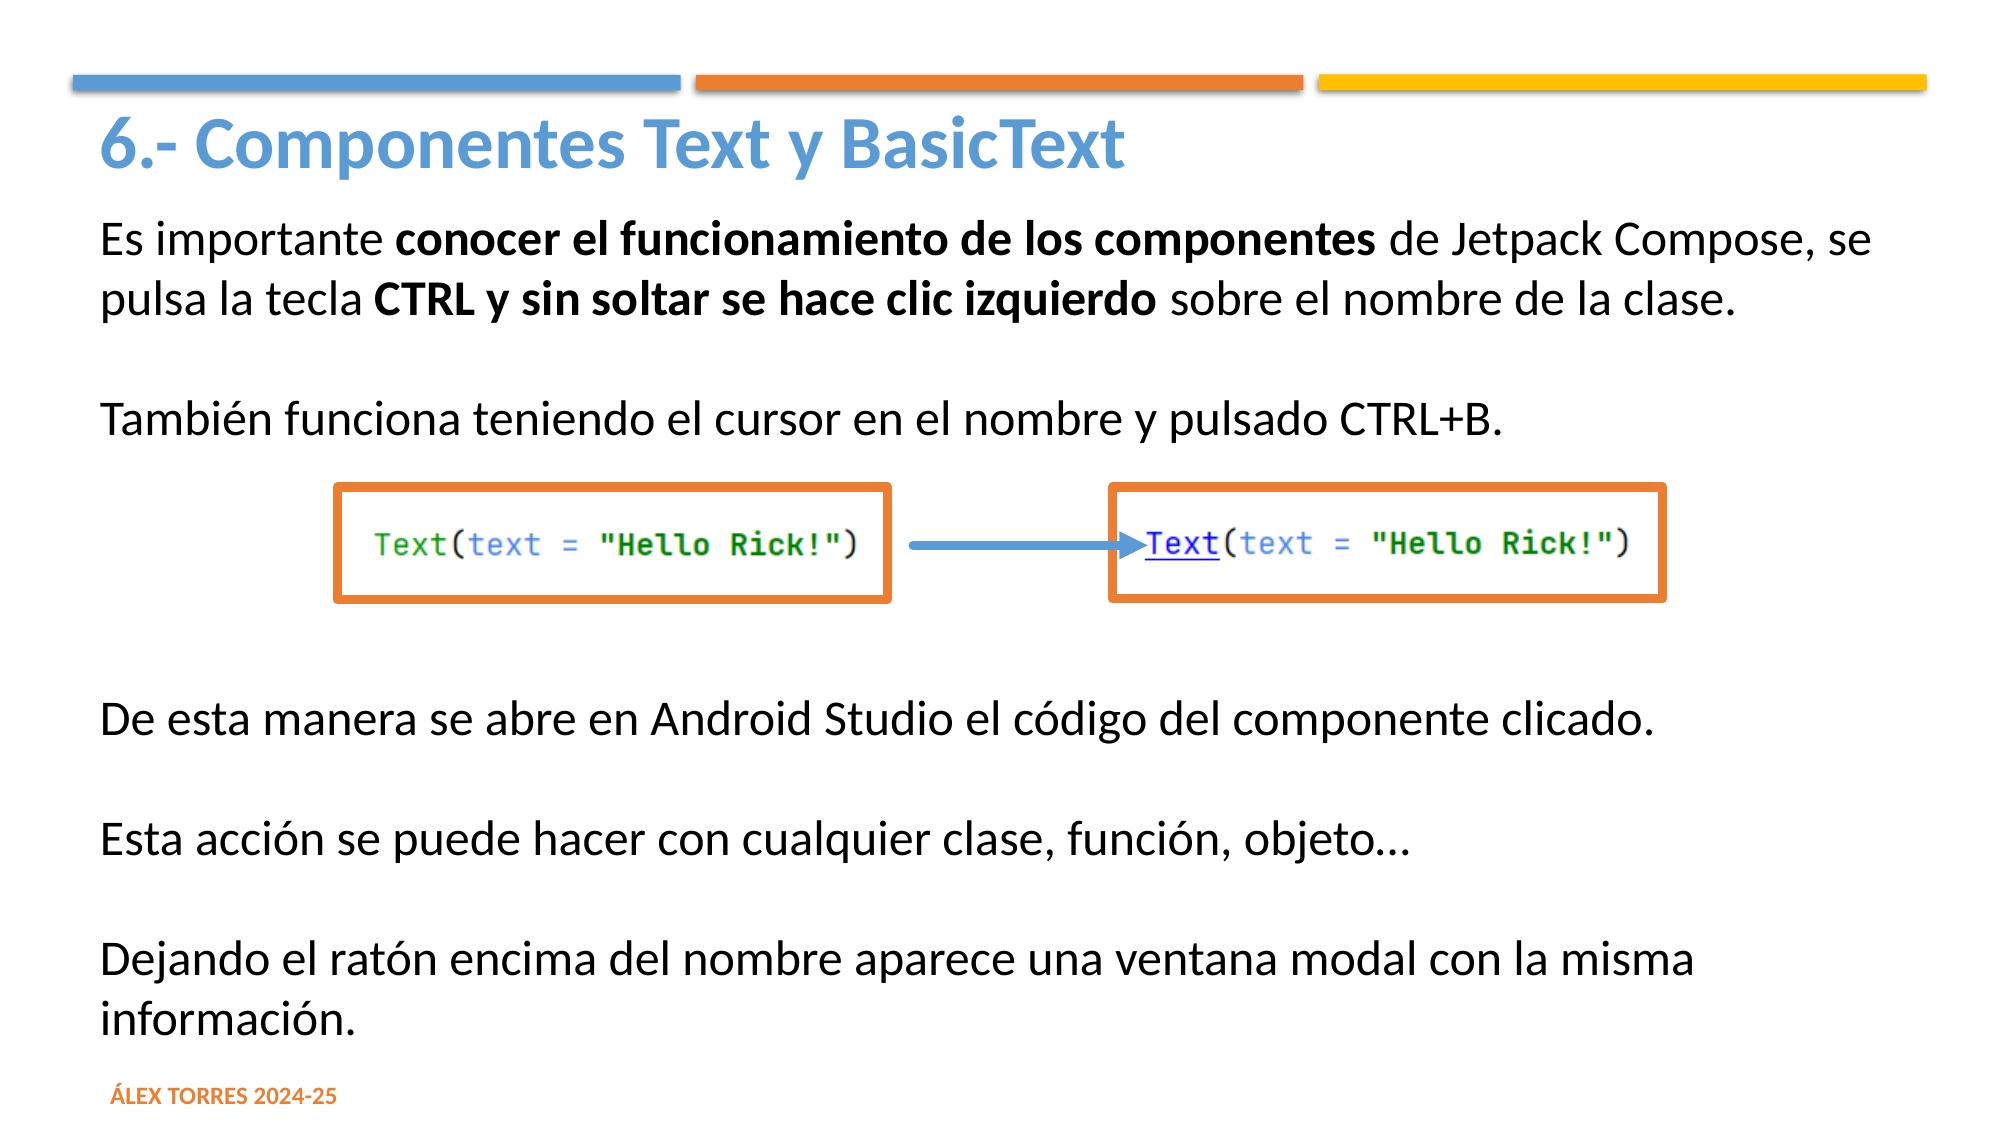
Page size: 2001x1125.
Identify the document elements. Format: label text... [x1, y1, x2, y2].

picture [1116, 491, 1659, 595]
picture [341, 491, 884, 596]
text_box Es importante conocer el funcionamiento de los componentes de Jetpack Compose, se pulsa la tecla CTRL y sin soltar se hace clic izquierdo sobre el nombre de la clase. También funciona teniendo el cursor en el nombre y pulsado CTRL+B. De esta manera se abre en Android Studio el código del componente clicado. Esta acción se puede hacer con cualquier clase, función, objeto… Dejando el ratón encima del nombre aparece una ventana modal con la misma información. [85, 190, 1915, 1074]
text_box 6.- Componentes Text y BasicText [85, 78, 1915, 188]
